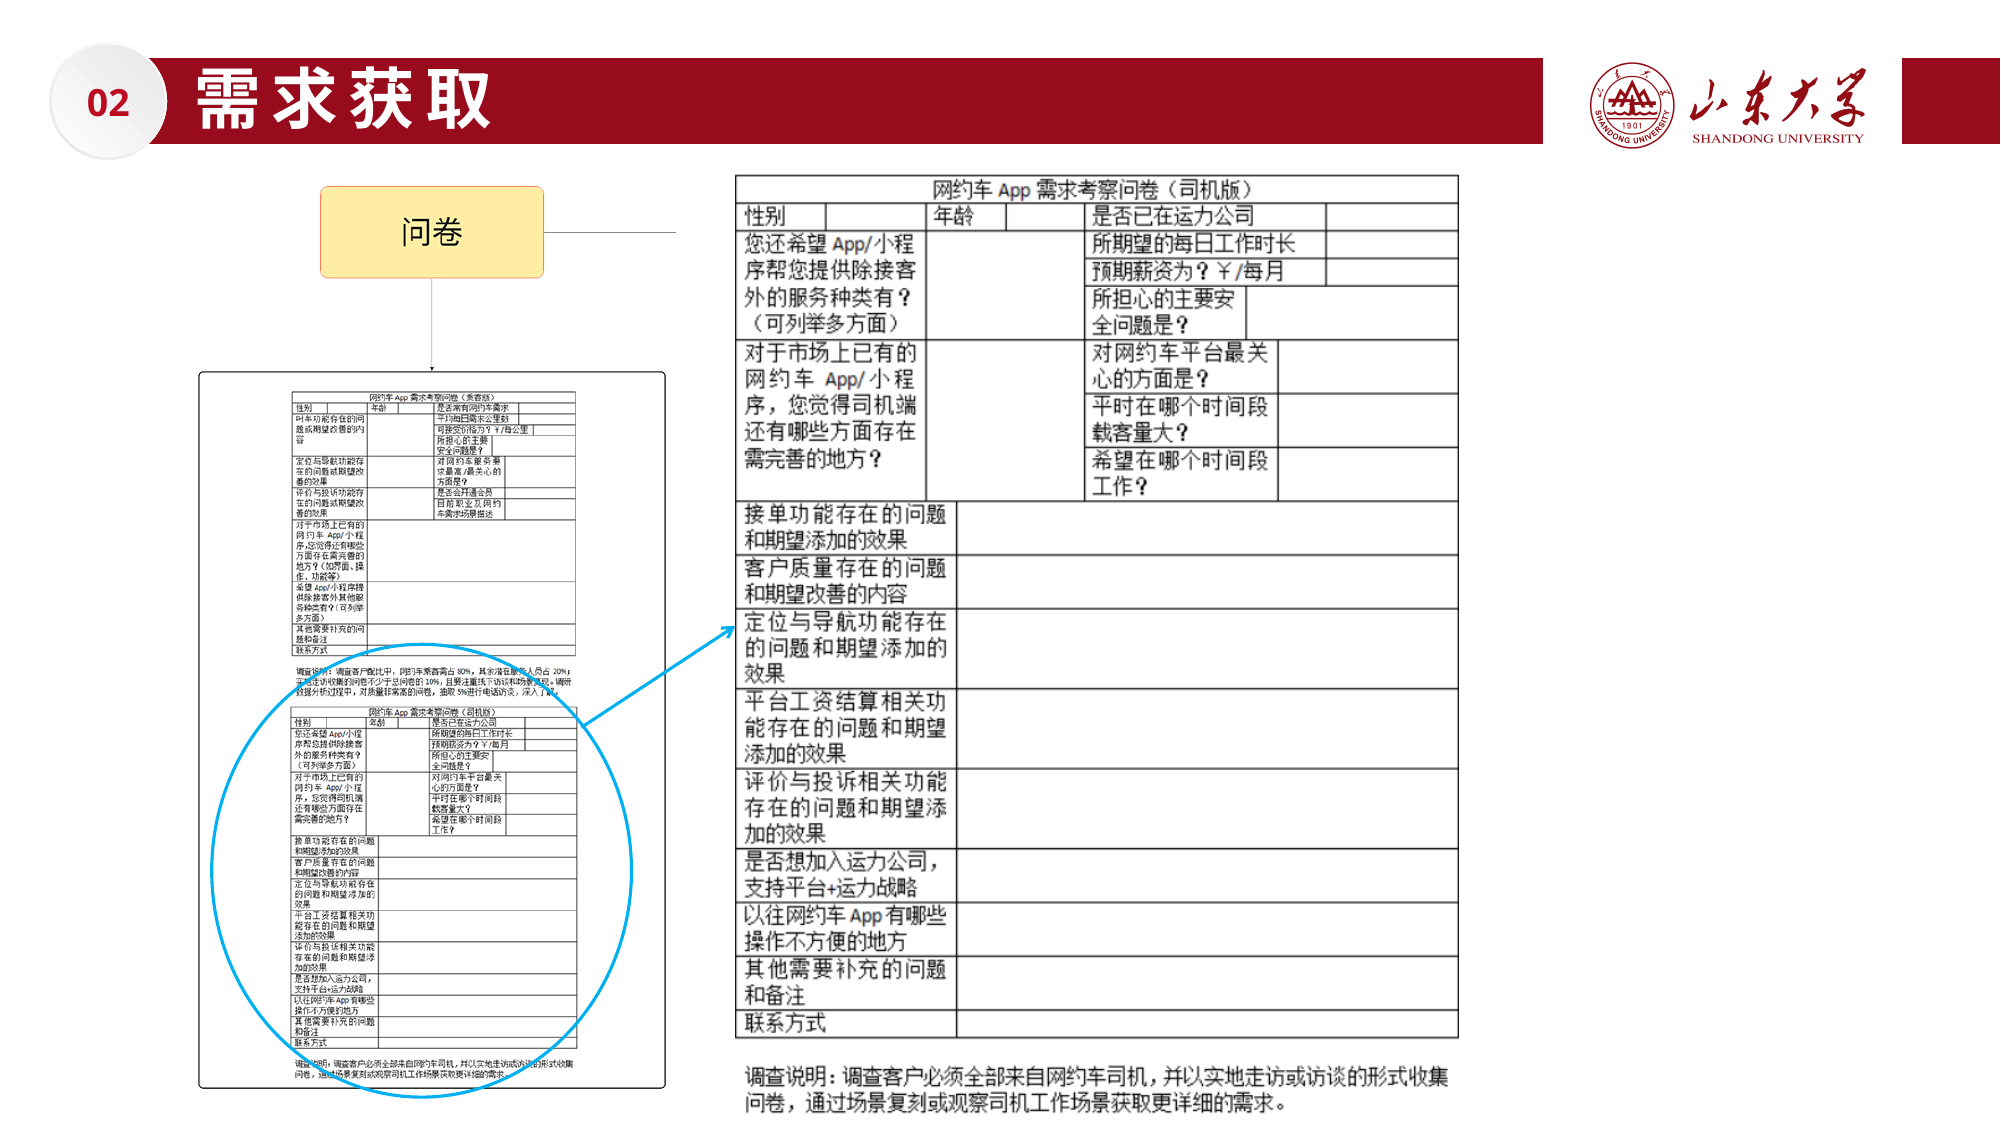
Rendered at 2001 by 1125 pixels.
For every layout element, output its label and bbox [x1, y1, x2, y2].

picture [1543, 28, 1902, 159]
text_box [168, 49, 1543, 146]
text_box [1902, 49, 2000, 146]
text_box [211, 159, 1928, 1115]
text_box [49, 42, 168, 160]
picture [88, 174, 1826, 1125]
